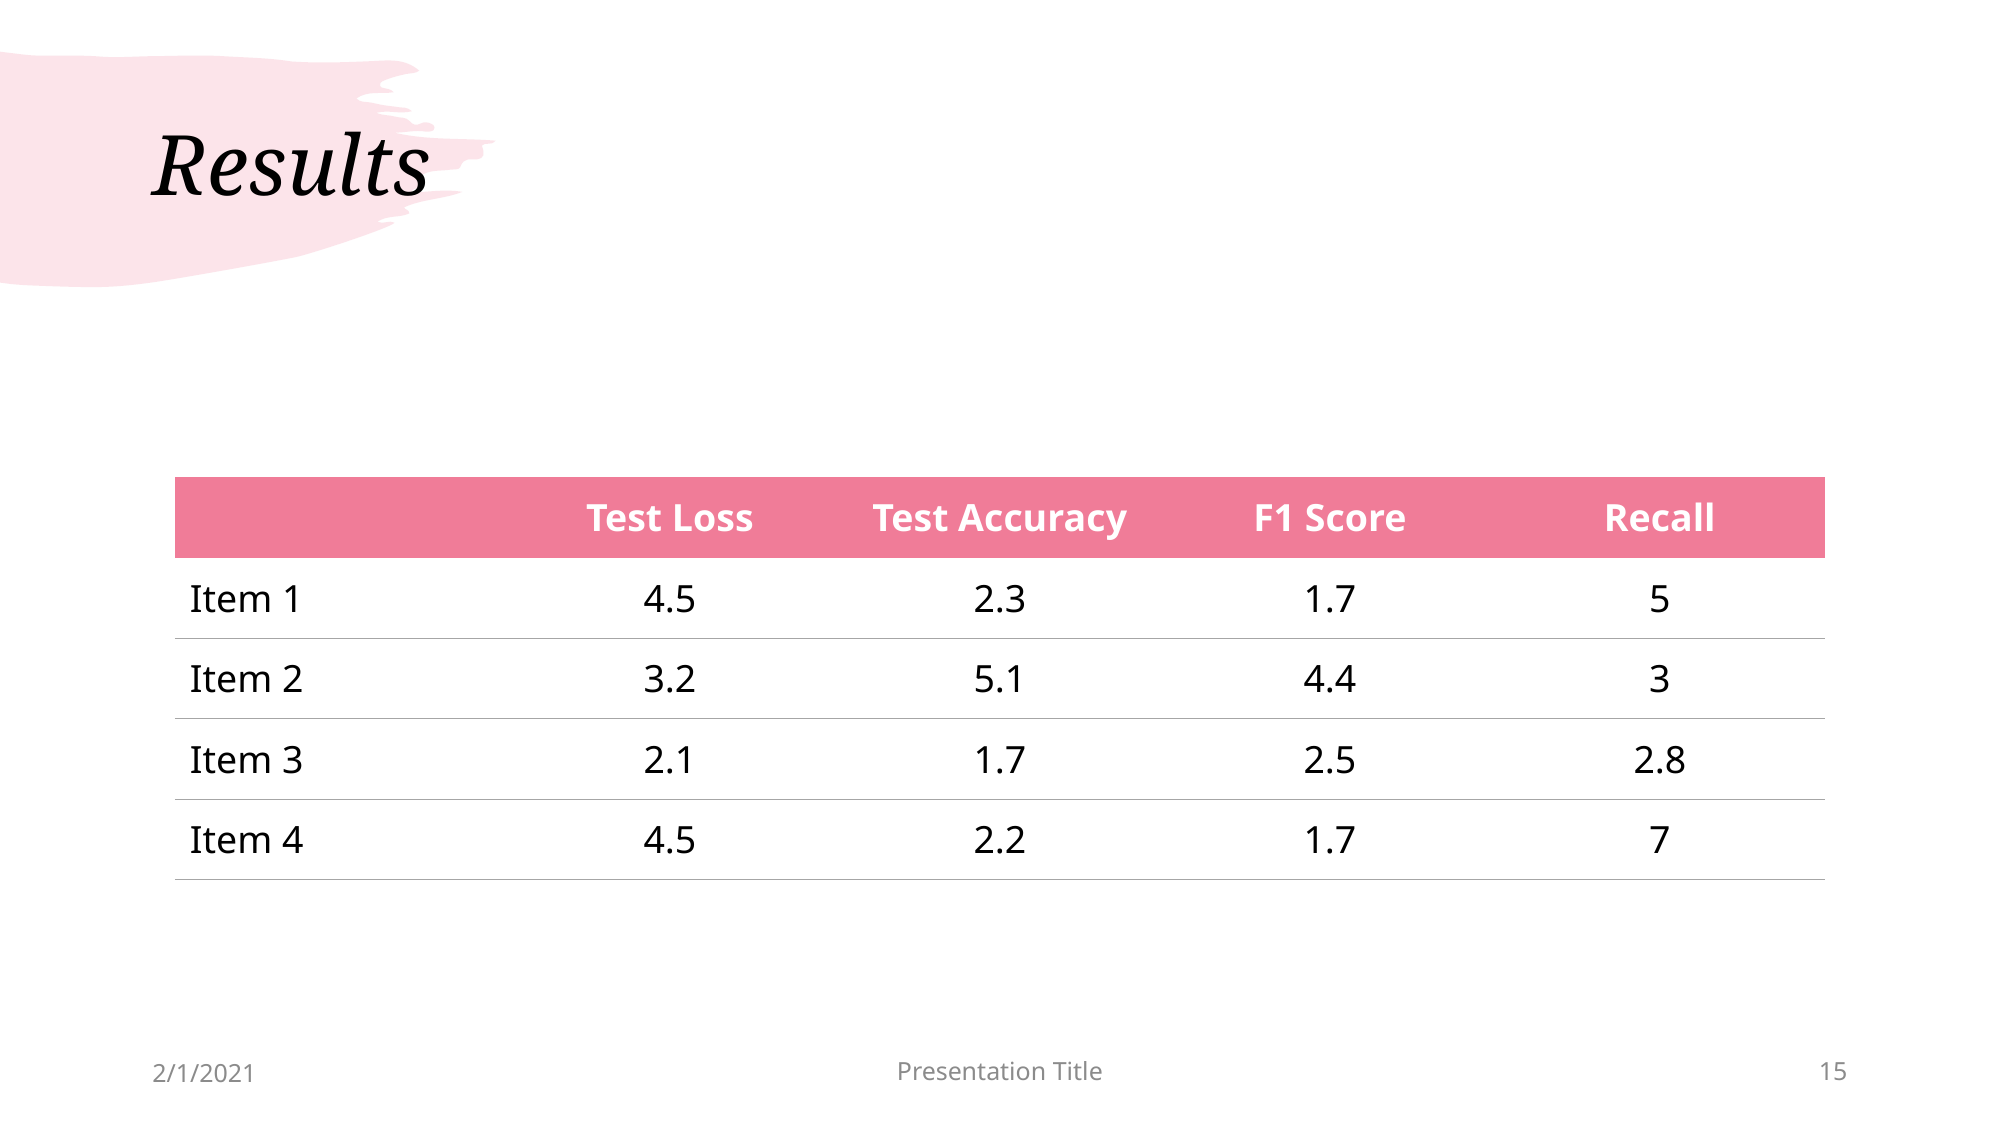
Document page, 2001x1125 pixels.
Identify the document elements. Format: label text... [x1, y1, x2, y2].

table_cell Item 3 [175, 719, 505, 799]
table_header Test Accuracy [835, 477, 1165, 558]
table_header Test Loss [505, 477, 835, 558]
footer Presentation Title [662, 1042, 1338, 1103]
table_cell 1.7 [1165, 800, 1495, 879]
table_cell 5.1 [835, 639, 1165, 718]
table_cell 2.1 [505, 719, 835, 799]
table_cell 7 [1495, 800, 1825, 879]
table_cell Item 2 [175, 639, 505, 718]
table_header [175, 477, 505, 558]
table_cell 2.8 [1495, 719, 1825, 799]
table_cell 2.5 [1165, 719, 1495, 799]
table_cell 1.7 [1165, 558, 1495, 638]
table_header Recall [1495, 477, 1825, 558]
table_cell 3.2 [505, 639, 835, 718]
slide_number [137, 1042, 588, 1103]
table_cell 4.5 [505, 558, 835, 638]
title Results [137, 59, 1863, 278]
table_cell 5 [1495, 558, 1825, 638]
slide_number 15 [1412, 1042, 1863, 1103]
table_cell 4.5 [505, 800, 835, 879]
table_cell 2.3 [835, 558, 1165, 638]
table_cell 2.2 [835, 800, 1165, 879]
table_cell Item 4 [175, 800, 505, 879]
table_header F1 Score [1165, 477, 1495, 558]
table_cell 1.7 [835, 719, 1165, 799]
table_cell Item 1 [175, 558, 505, 638]
table_cell 4.4 [1165, 639, 1495, 718]
table_cell 3 [1495, 639, 1825, 718]
